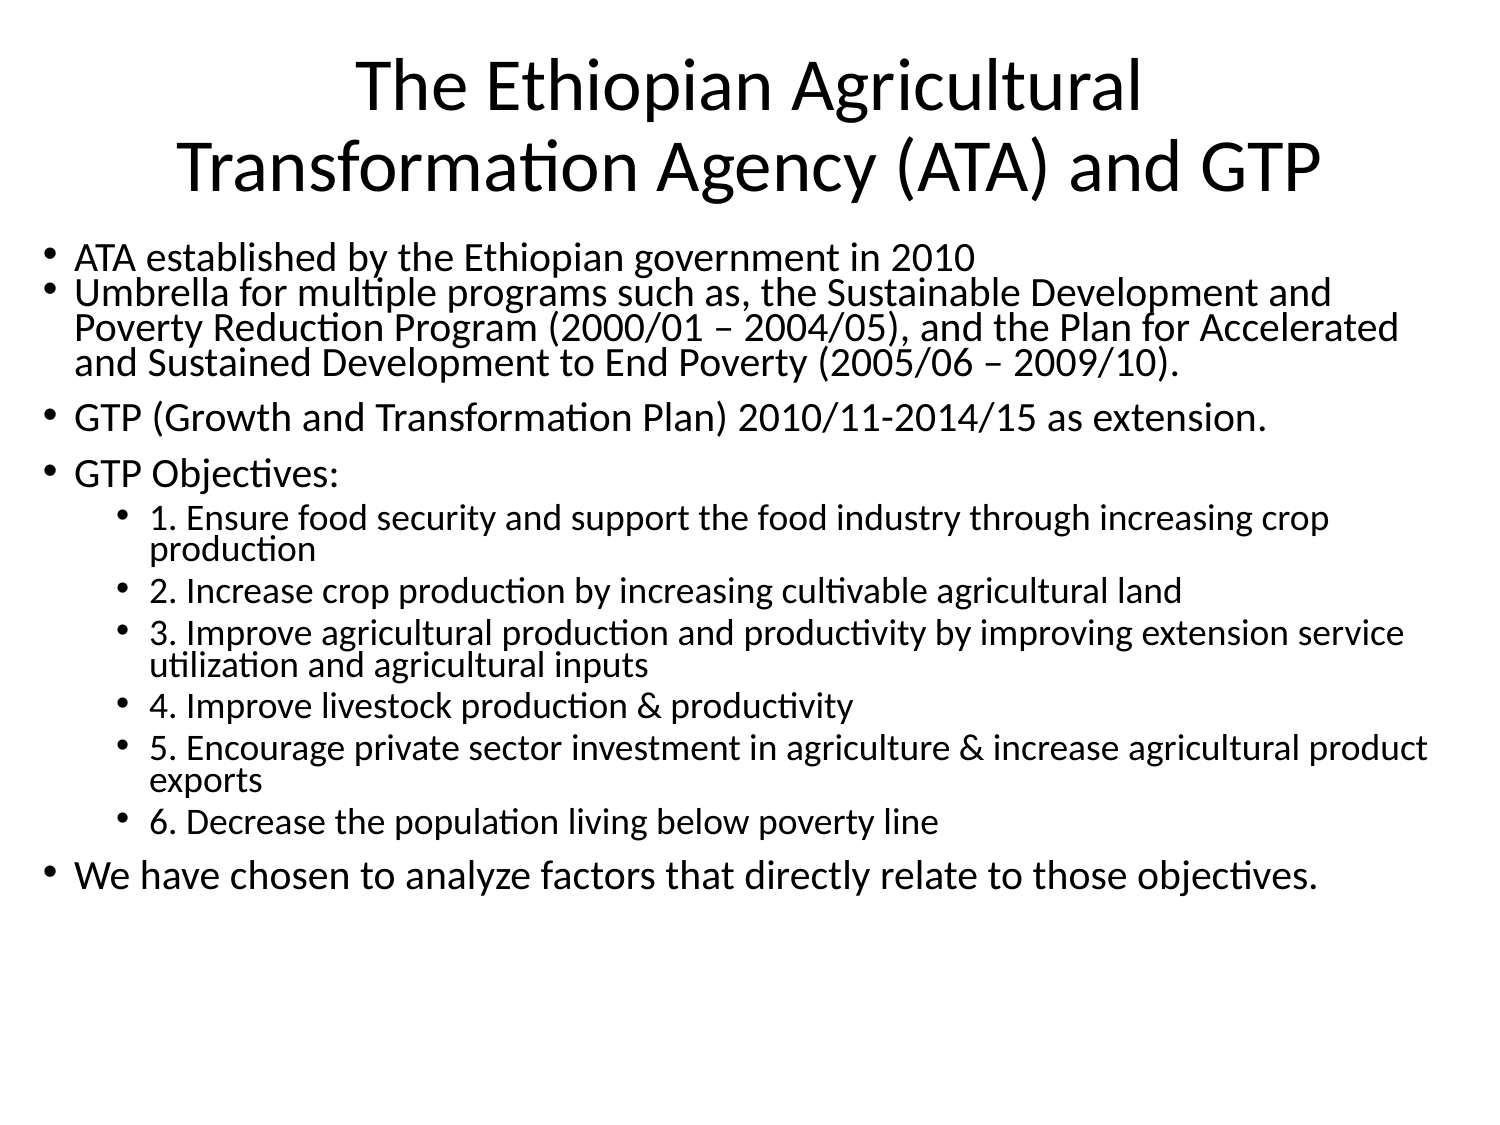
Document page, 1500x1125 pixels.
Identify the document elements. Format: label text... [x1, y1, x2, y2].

title The Ethiopian Agricultural Transformation Agency (ATA) and GTP [103, 18, 1397, 235]
list ATA established by the Ethiopian government in 2010 Umbrella for multiple programs such as, the Sustainable Development and Poverty Reduction Program (2000/01 – 2004/05), and the Plan for Accelerated and Sustained Development to End Poverty (2005/06 – 2009/10). GTP (Growth and Transformation Plan) 2010/11-2014/15 as extension. GTP Objectives: 1. Ensure food security and support the food industry through increasing crop production 2. Increase crop production by increasing cultivable agricultural land 3. Improve agricultural production and productivity by improving extension service utilization and agricultural inputs 4. Improve livestock production & productivity 5. Encourage private sector investment in agriculture & increase agricultural product exports 6. Decrease the population living below poverty line We have chosen to analyze factors that directly relate to those objectives. [21, 235, 1448, 1125]
